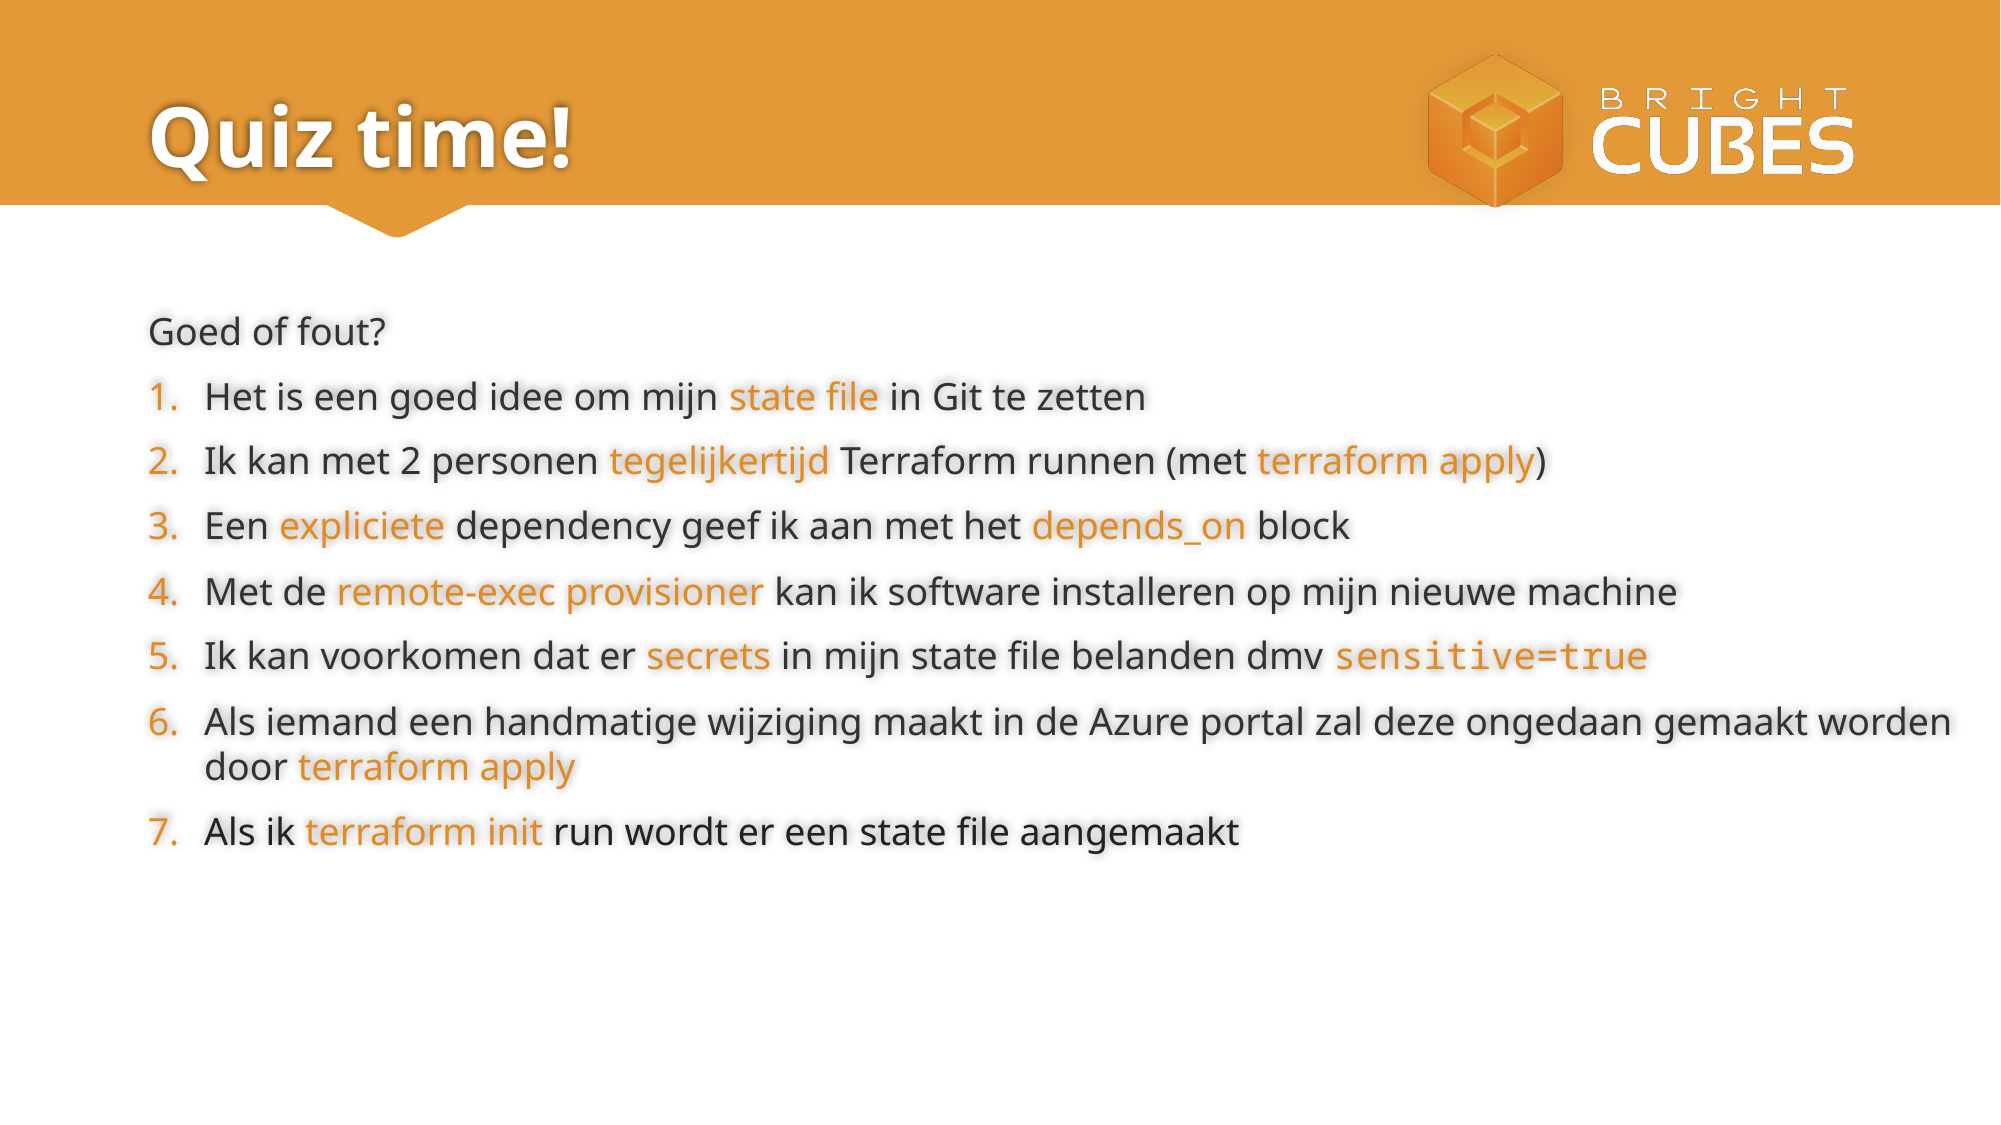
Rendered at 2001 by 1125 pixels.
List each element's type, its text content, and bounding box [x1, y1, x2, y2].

title Quiz time! [132, 74, 1868, 193]
list Goed of fout? Het is een goed idee om mijn state file in Git te zetten Ik kan met 2 personen tegelijkertijd Terraform runnen (met terraform apply) Een expliciete dependency geef ik aan met het depends_on block Met de remote-exec provisioner kan ik software installeren op mijn nieuwe machine Ik kan voorkomen dat er secrets in mijn state file belanden dmv sensitive=true Als iemand een handmatige wijziging maakt in de Azure portal zal deze ongedaan gemaakt worden door terraform apply Als ik terraform init run wordt er een state file aangemaakt [132, 299, 1978, 1125]
picture [1399, 40, 1883, 222]
